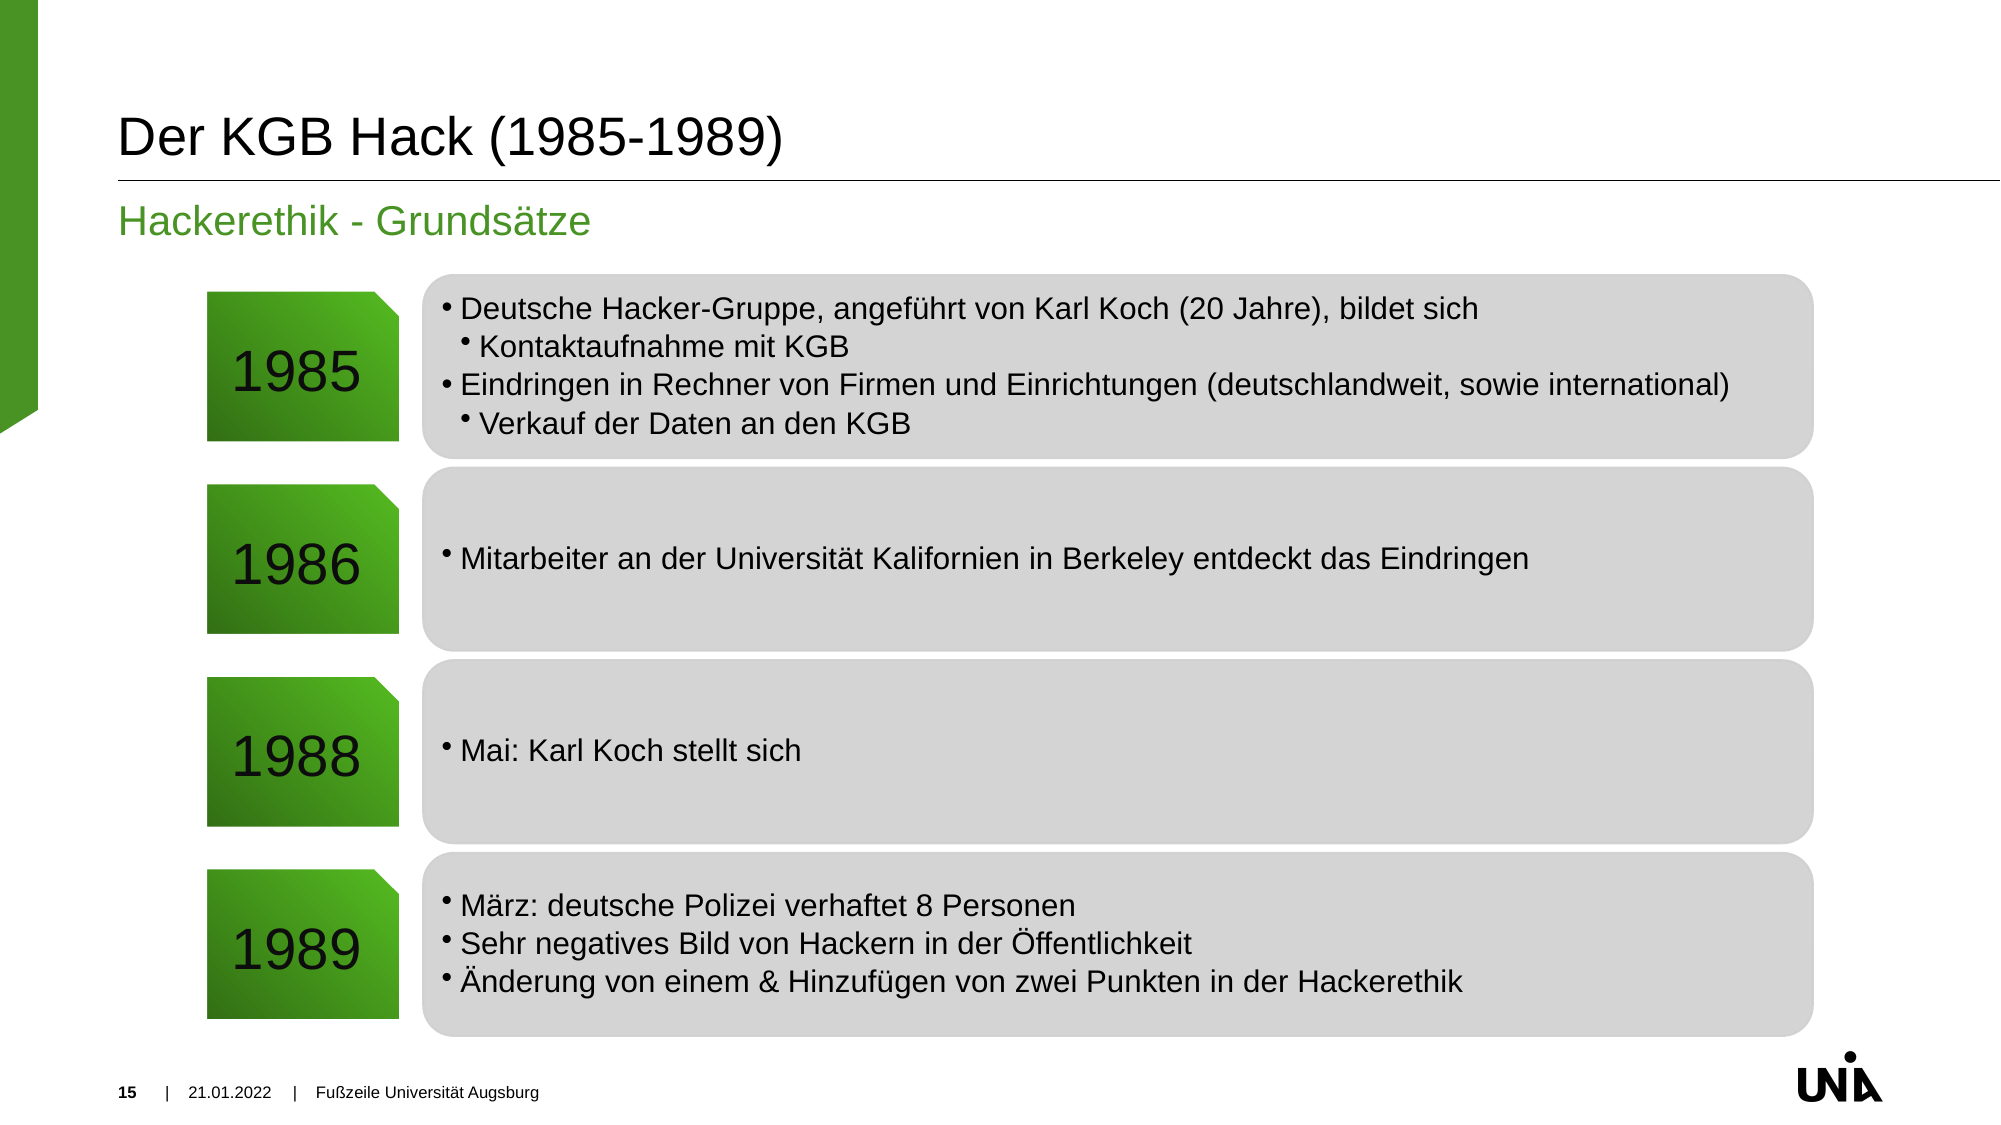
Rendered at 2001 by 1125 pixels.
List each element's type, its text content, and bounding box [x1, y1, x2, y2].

title Der KGB Hack (1985-1989) [117, 0, 1882, 167]
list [118, 274, 1883, 1037]
subtitle Hackerethik - Grundsätze [117, 193, 1882, 254]
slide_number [164, 1066, 298, 1102]
footer | Fußzeile Universität Augsburg [298, 1066, 1490, 1102]
slide_number 15 [118, 1066, 164, 1102]
picture [1798, 1051, 1883, 1102]
